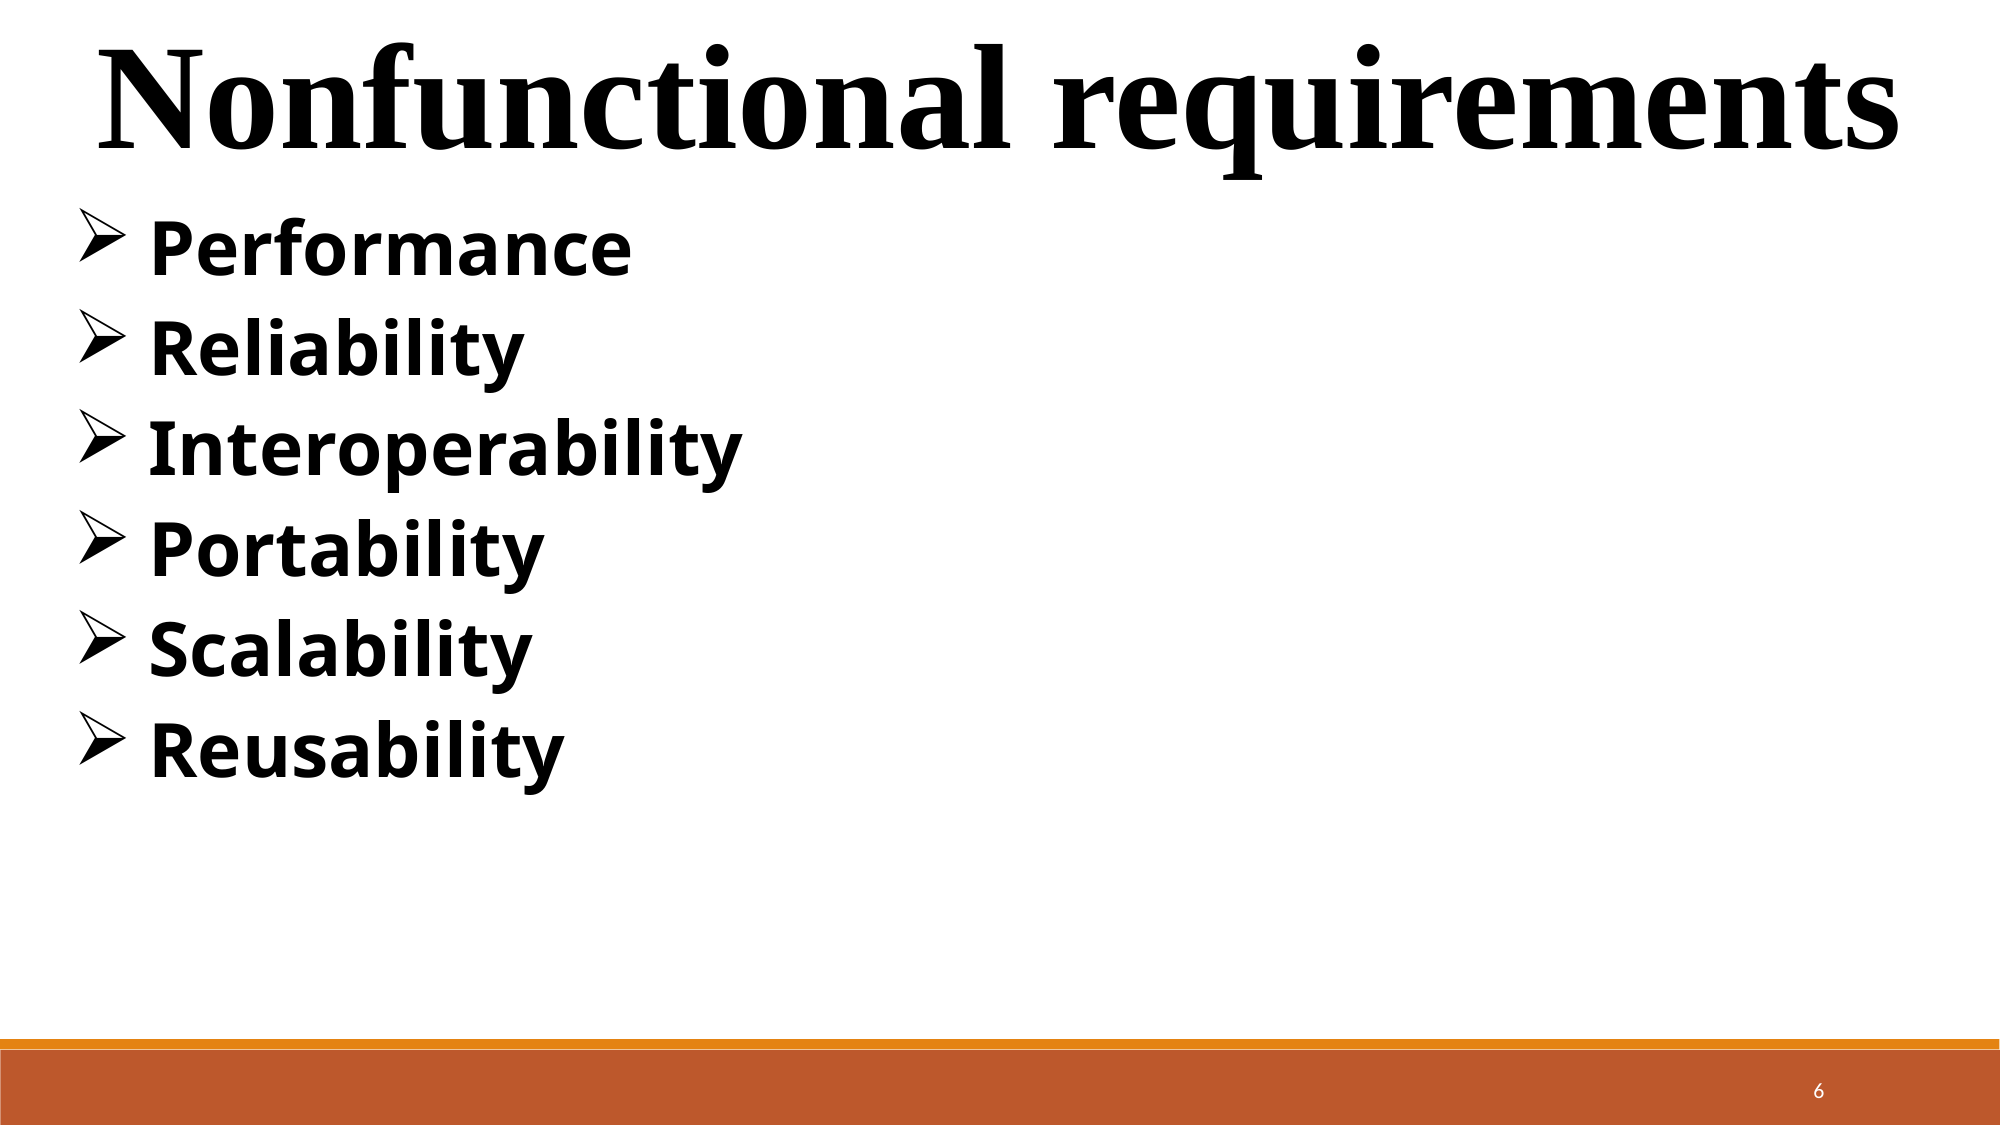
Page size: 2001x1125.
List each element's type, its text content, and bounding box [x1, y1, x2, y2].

title Nonfunctional requirements [0, 20, 2000, 187]
text_box Performance Reliability Interoperability Portability Scalability Reusability [58, 186, 1735, 800]
slide_number 6 [1624, 1059, 1840, 1120]
